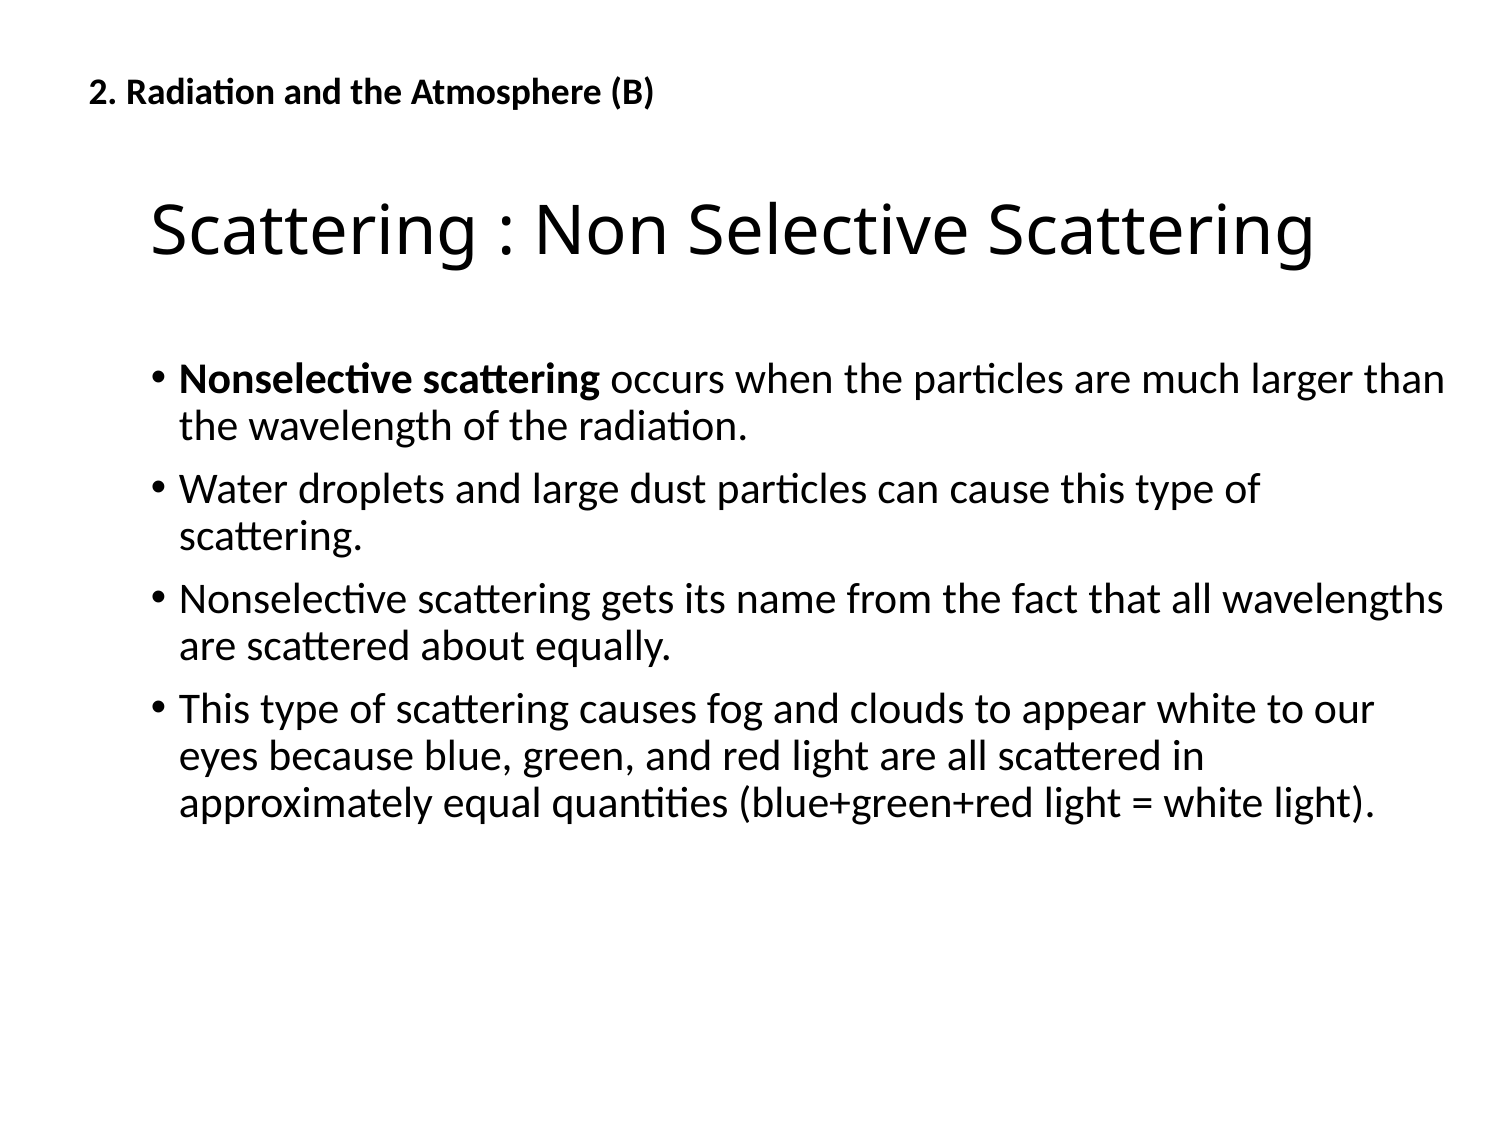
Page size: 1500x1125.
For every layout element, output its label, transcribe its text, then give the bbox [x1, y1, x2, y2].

title Scattering : Non Selective Scattering [135, 187, 1397, 278]
text_box 2. Radiation and the Atmosphere (B) [65, 59, 680, 120]
list Nonselective scattering occurs when the particles are much larger than the wavelength of the radiation. Water droplets and large dust particles can cause this type of scattering. Nonselective scattering gets its name from the fact that all wavelengths are scattered about equally. This type of scattering causes fog and clouds to appear white to our eyes because blue, green, and red light are all scattered in approximately equal quantities (blue+green+red light = white light). [135, 347, 1469, 864]
